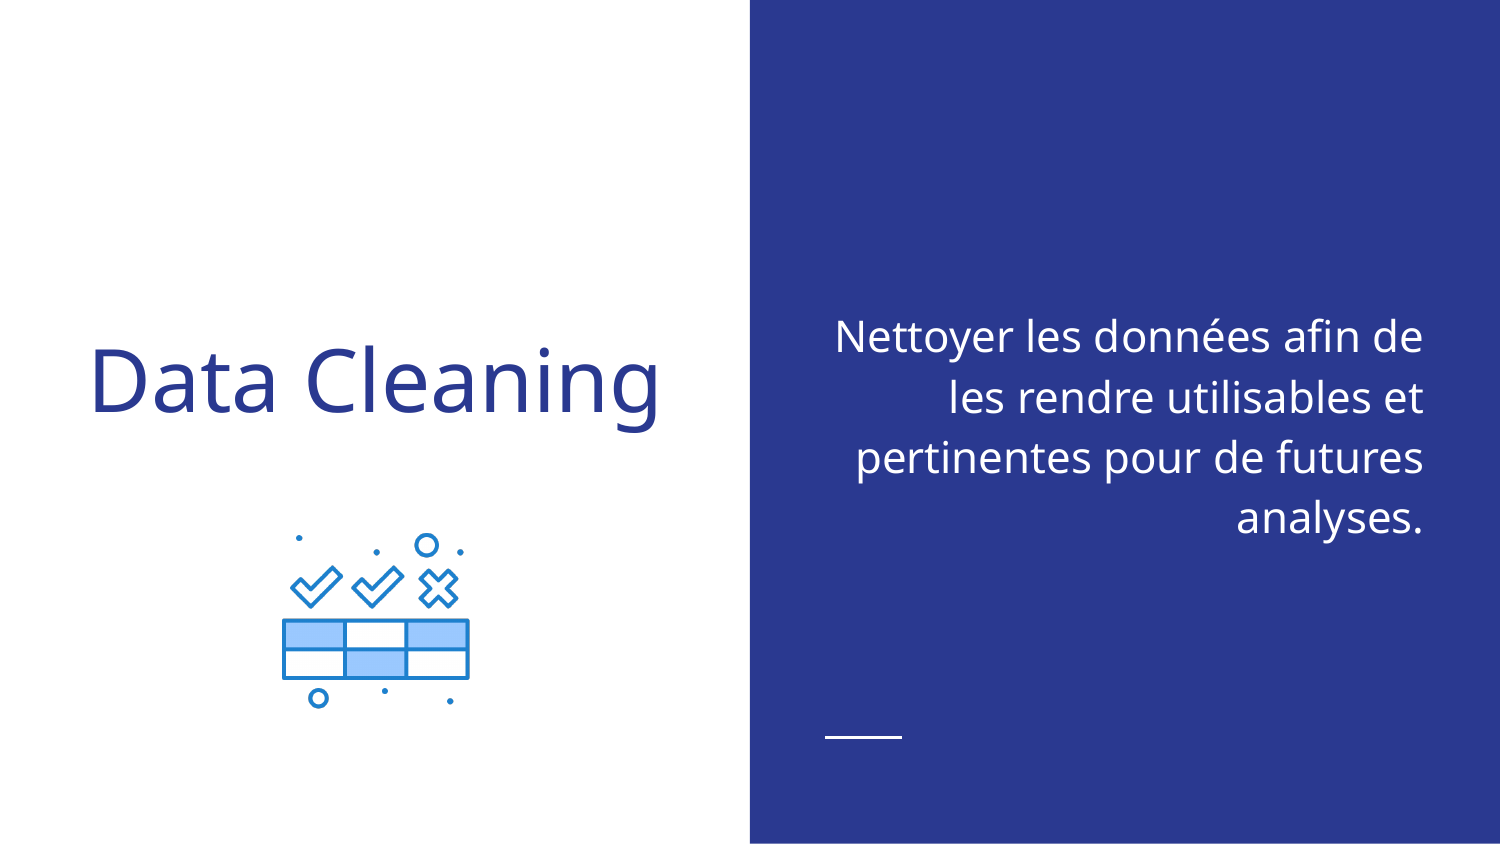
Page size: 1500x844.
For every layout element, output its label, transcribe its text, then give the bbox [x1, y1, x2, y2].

list Nettoyer les données afin de les rendre utilisables et pertinentes pour de futures analyses. [810, 118, 1440, 725]
title Data Cleaning [43, 188, 708, 446]
picture [270, 516, 480, 726]
